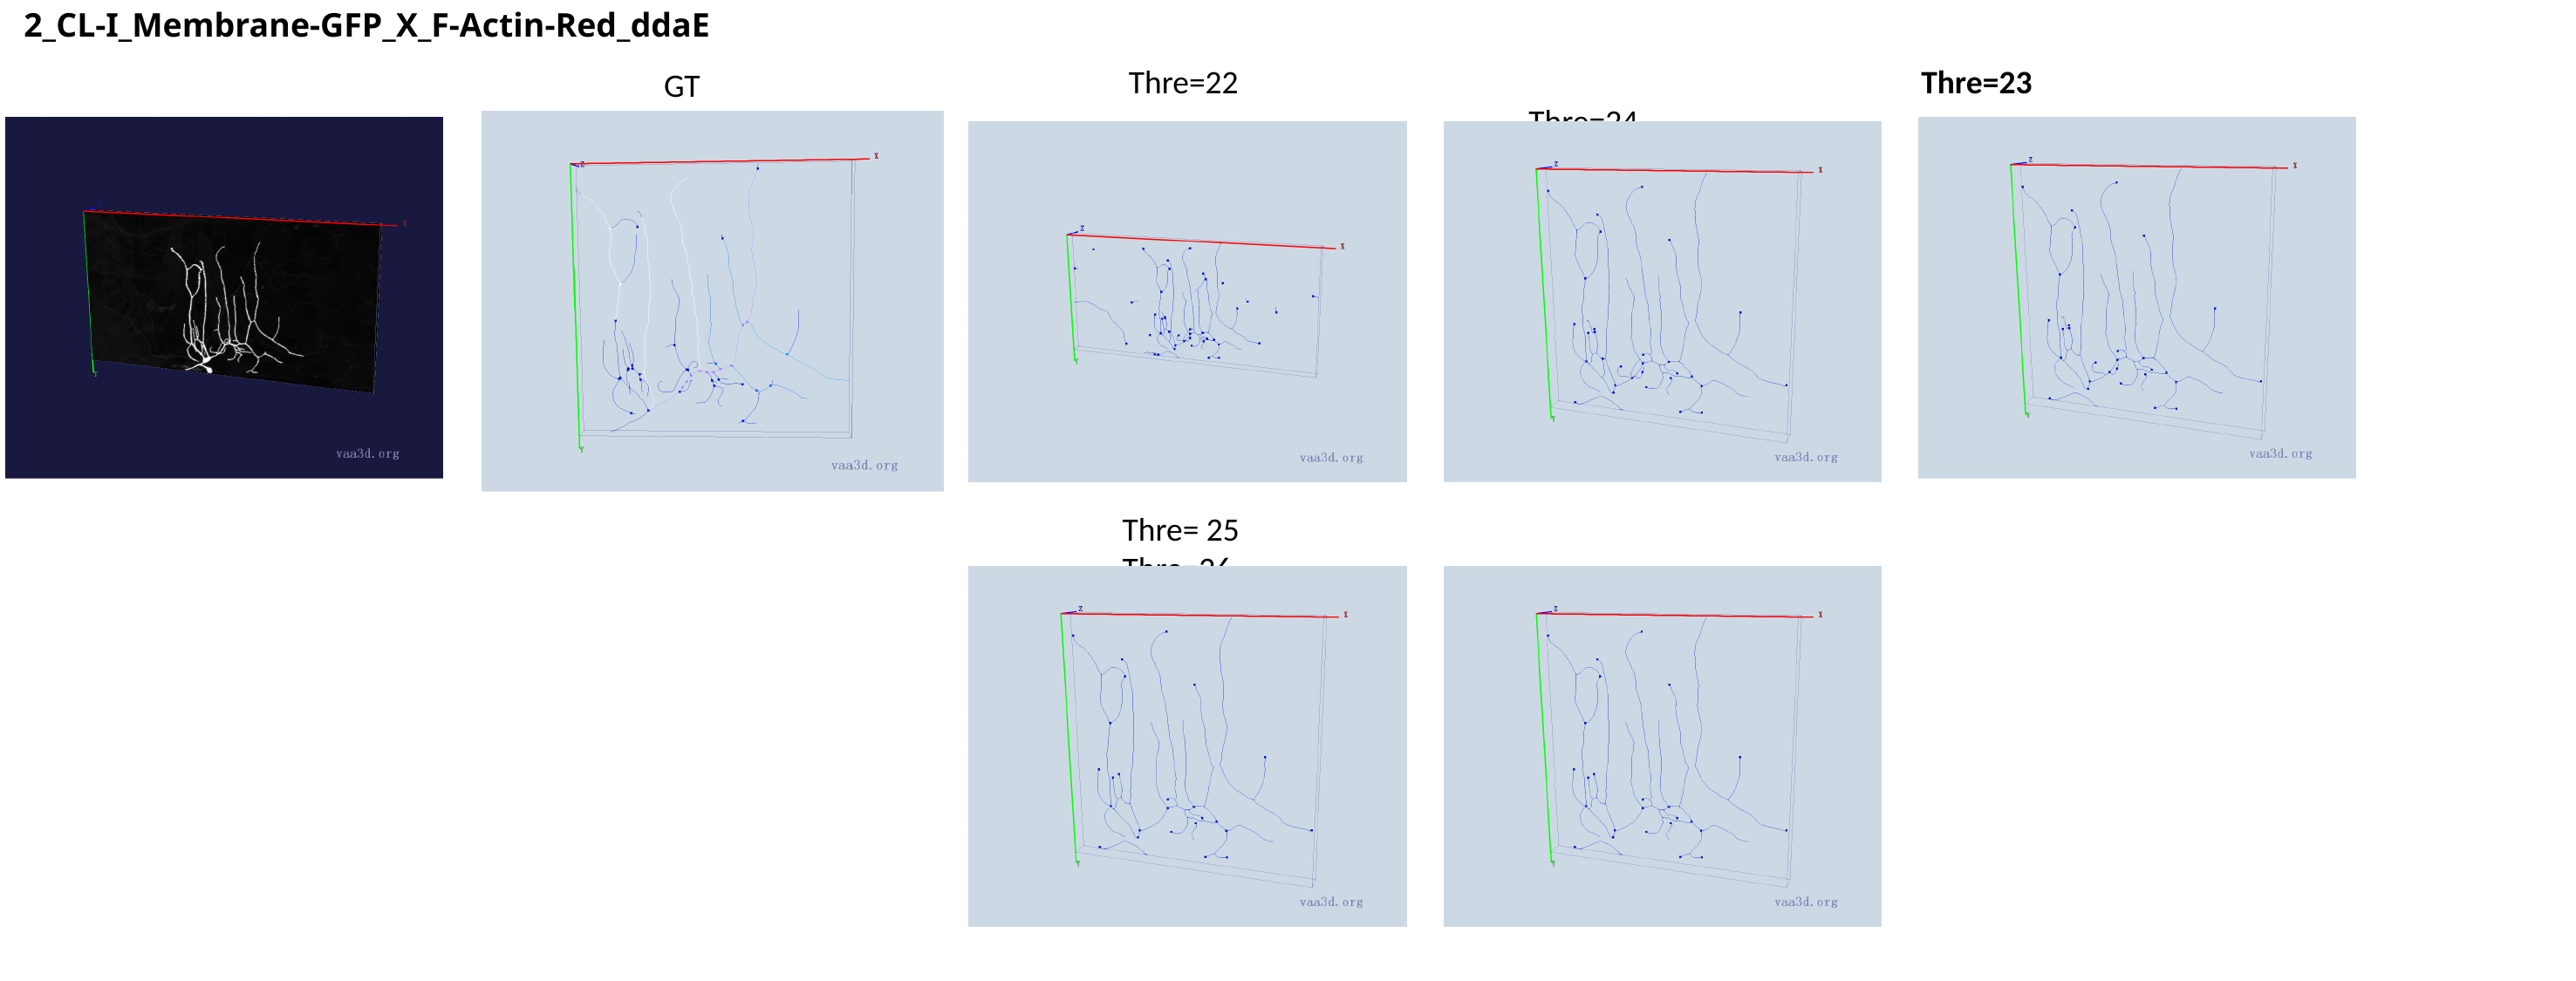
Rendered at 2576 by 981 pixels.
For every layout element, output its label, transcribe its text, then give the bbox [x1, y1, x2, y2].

text_box Thre=22 Thre=23 Thre=24 [1116, 54, 2421, 146]
text_box 2_CL-I_Membrane-GFP_X_F-Actin-Red_ddaE [10, 0, 724, 51]
text_box Thre= 25 Thre=26 [1109, 501, 1935, 594]
picture [968, 566, 1407, 927]
picture [1444, 566, 1882, 927]
picture [1444, 121, 1882, 482]
picture [1918, 117, 2356, 479]
picture [968, 121, 1407, 482]
text_box GT [651, 58, 735, 110]
picture [482, 111, 944, 493]
picture [5, 117, 443, 479]
